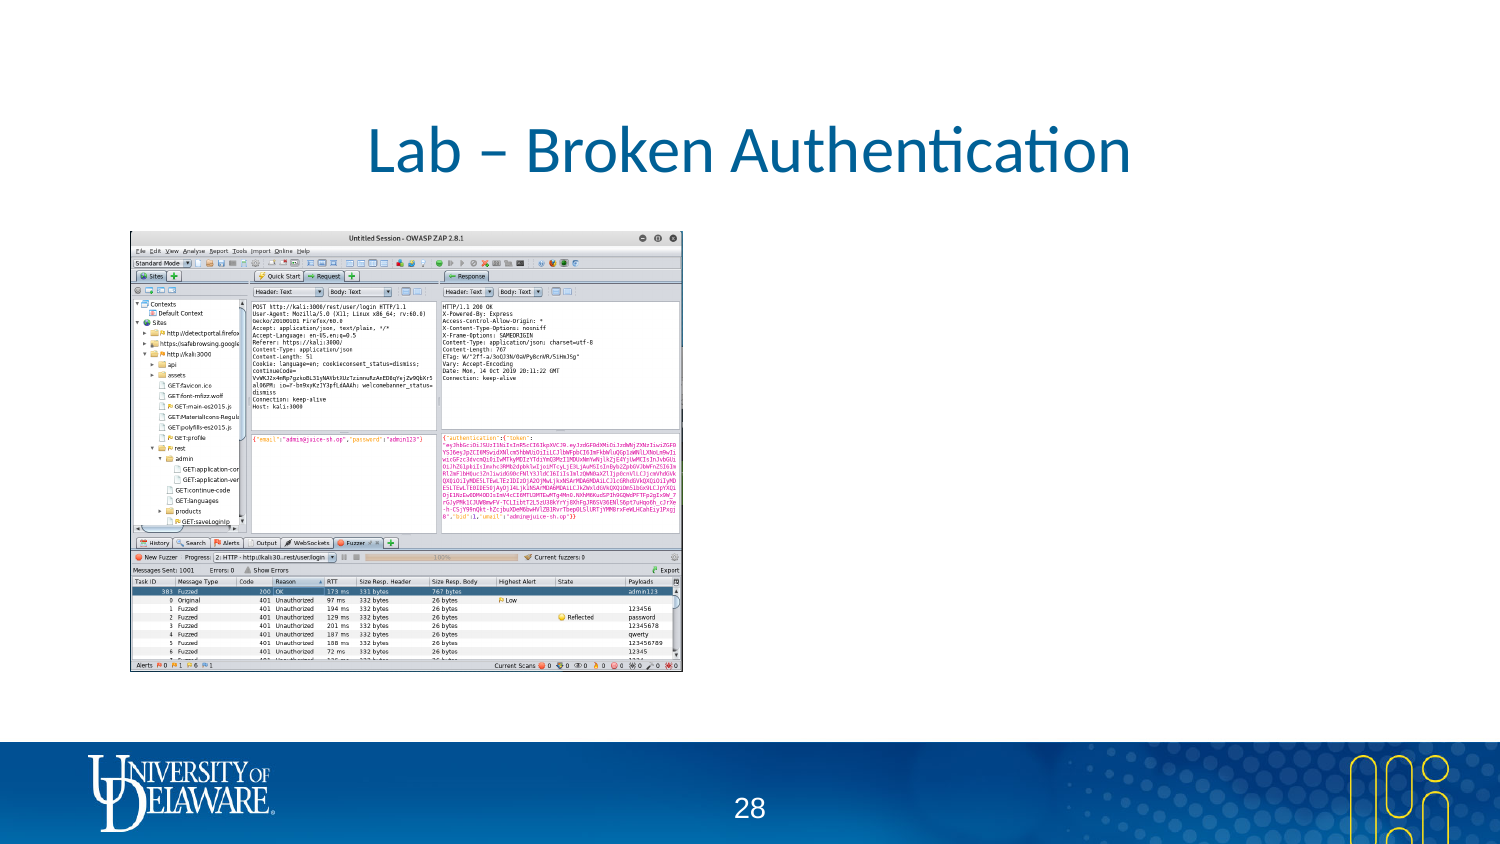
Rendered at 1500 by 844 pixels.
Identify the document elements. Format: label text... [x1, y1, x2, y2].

title Lab – Broken Authentication [75, 84, 1425, 207]
slide_number 27 [575, 782, 925, 828]
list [130, 230, 683, 673]
picture [0, 0, 1500, 844]
